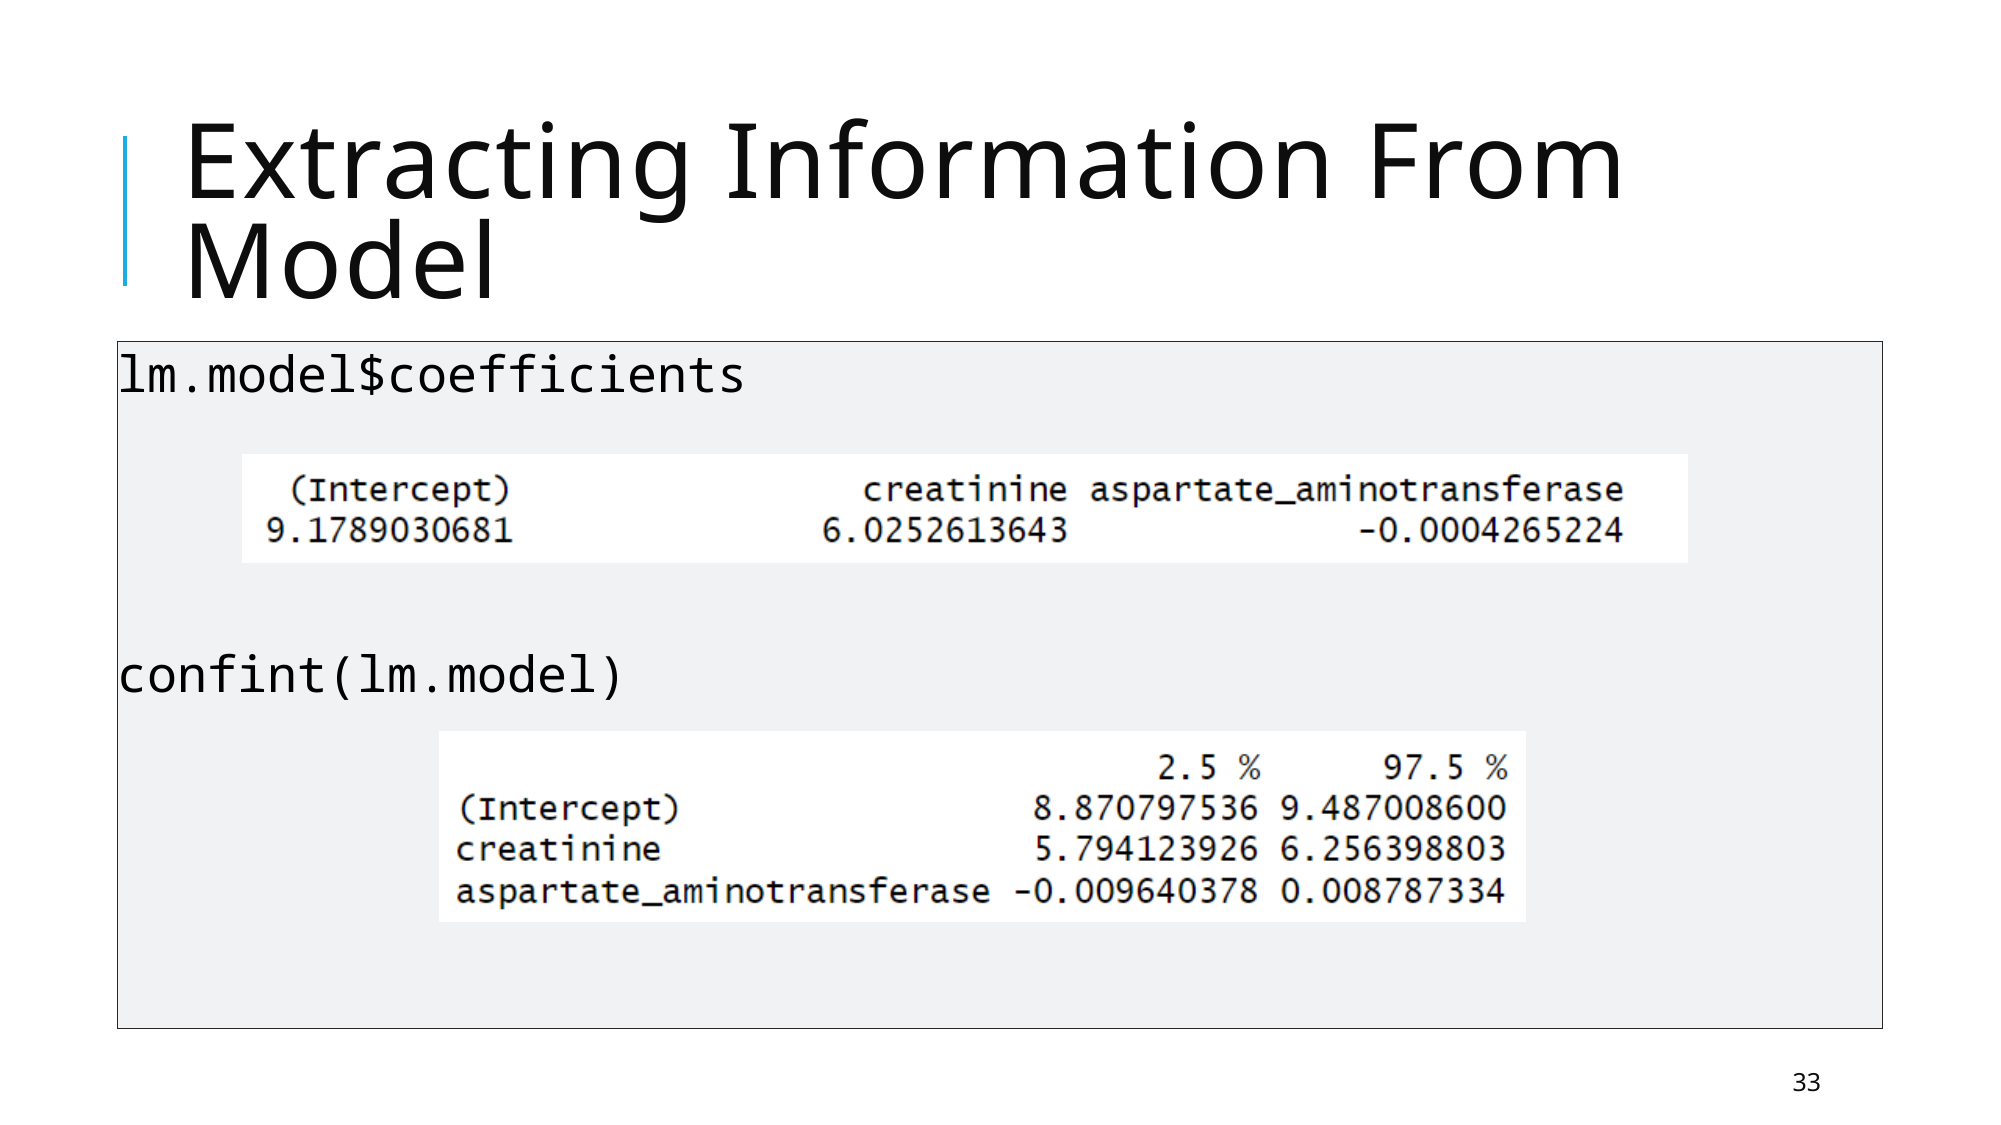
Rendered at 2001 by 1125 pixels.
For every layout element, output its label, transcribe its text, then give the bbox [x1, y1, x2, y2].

picture [242, 454, 1689, 563]
picture [439, 730, 1527, 922]
slide_number 33 [1777, 1061, 1938, 1107]
text_box lm.model$coefficients confint(lm.model) [117, 341, 1883, 1029]
title Extracting Information From Model [168, 96, 1763, 341]
